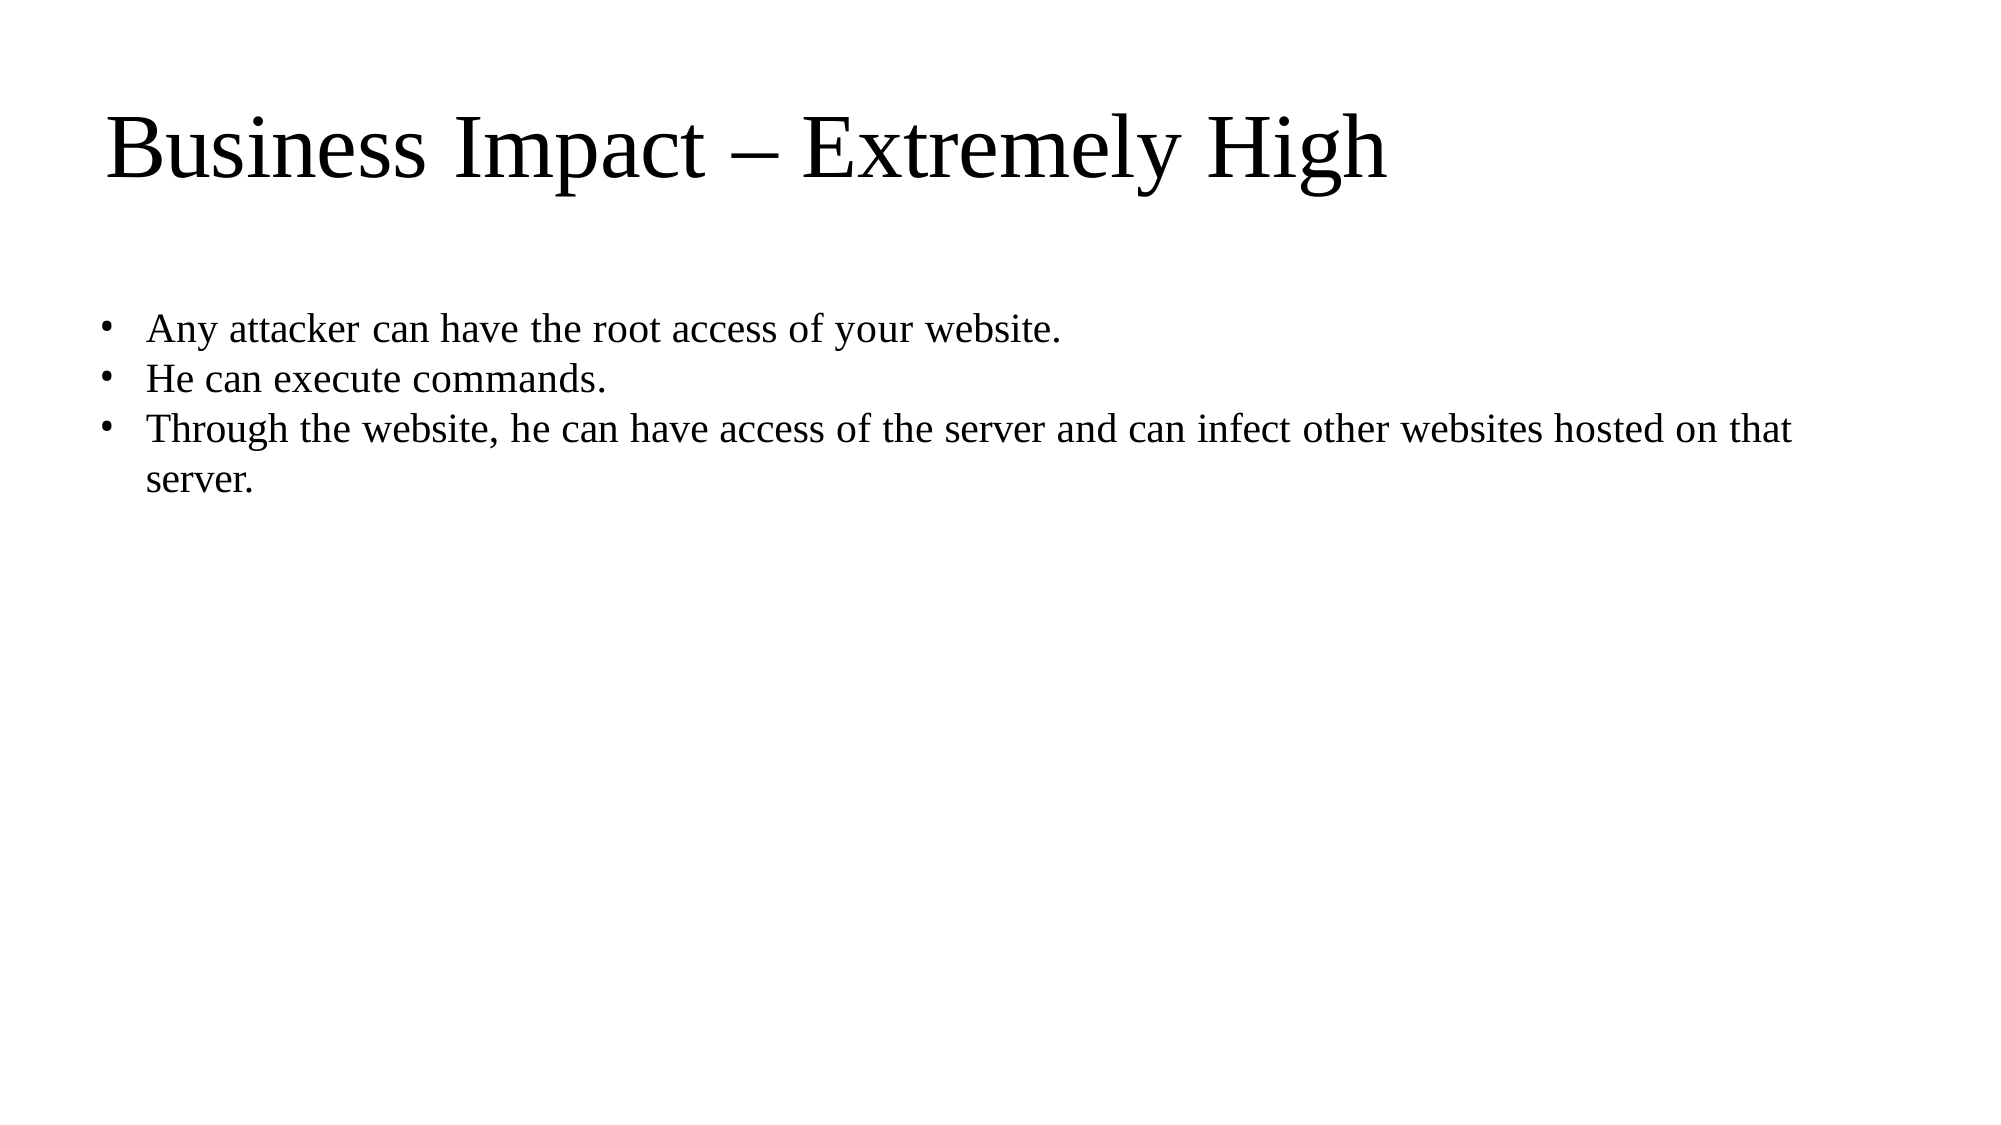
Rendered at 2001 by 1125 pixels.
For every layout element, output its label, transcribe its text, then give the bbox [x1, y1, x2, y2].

text_box Business Impact – Extremely High [102, 83, 1391, 196]
text_box Any attacker can have the root access of your website. He can execute commands. Through the website, he can have access of the server and can infect other websites hosted on that server. [96, 298, 1903, 501]
